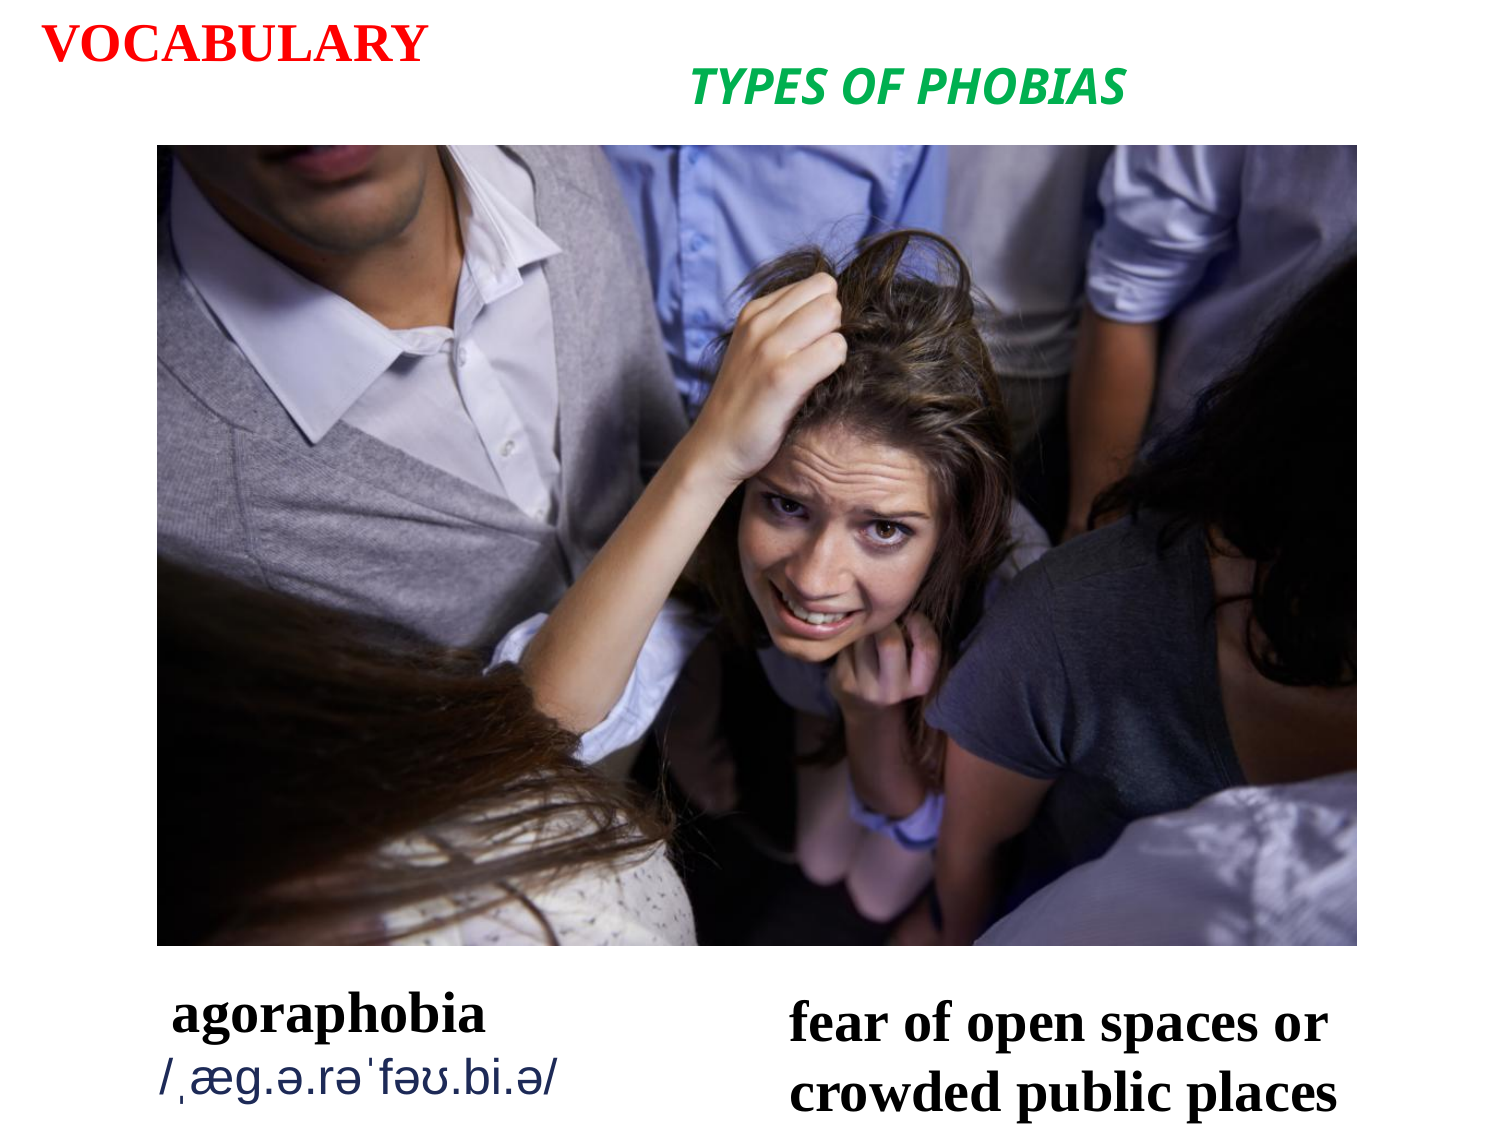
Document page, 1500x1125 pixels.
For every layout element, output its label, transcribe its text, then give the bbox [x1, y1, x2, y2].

text_box VOCABULARY [26, 0, 525, 125]
text_box agoraphobia [157, 966, 520, 1037]
text_box /ˌæɡ.ə.rəˈfəʊ.bi.ə/ [144, 1037, 895, 1112]
text_box TYPES OF PHOBIAS [501, 47, 1314, 144]
text_box fear of open spaces or crowded public places [774, 976, 1463, 1125]
picture [156, 145, 1357, 947]
